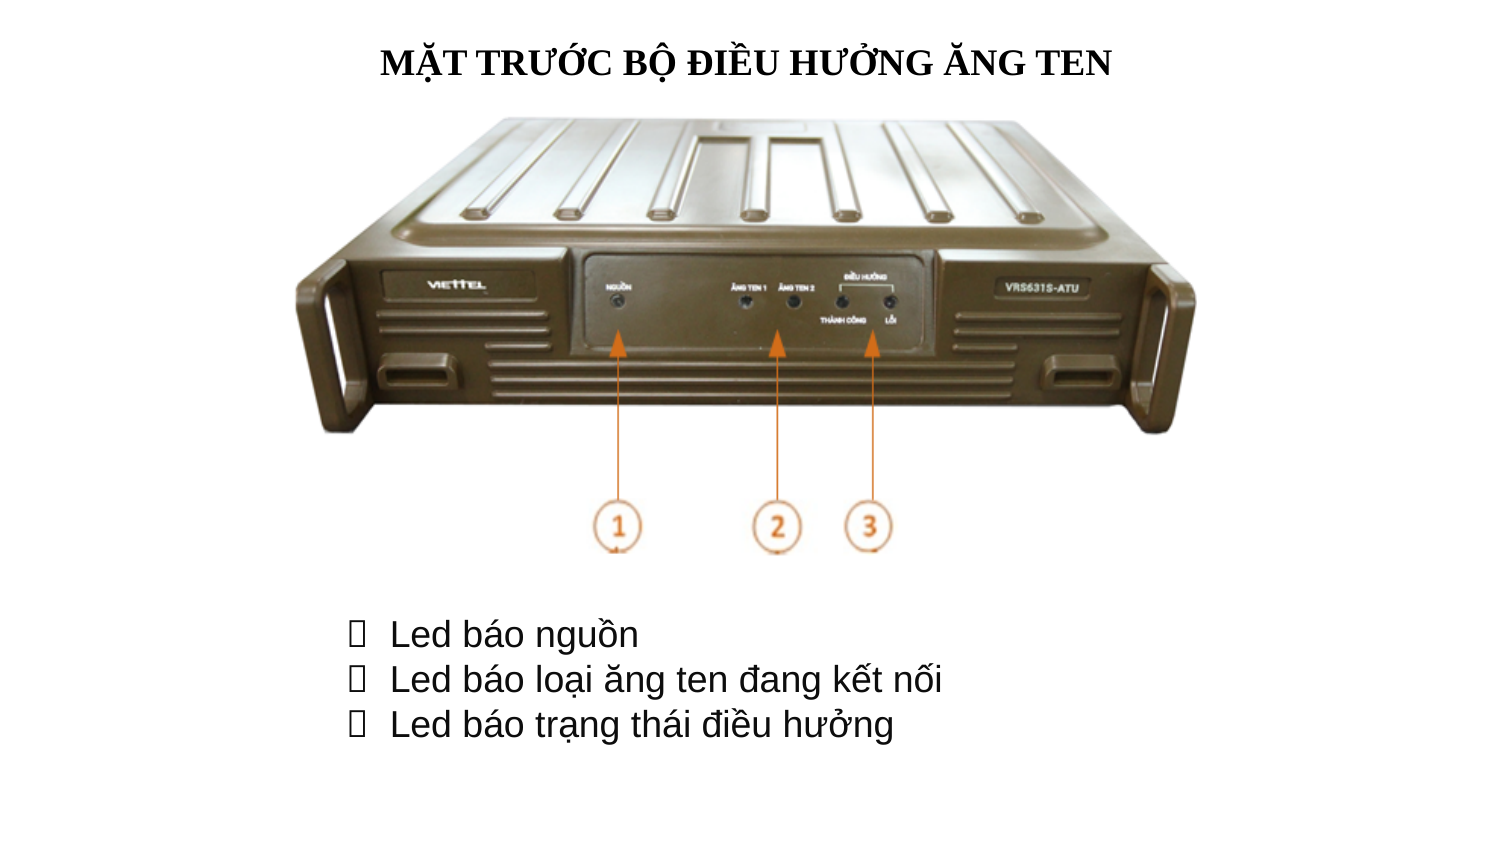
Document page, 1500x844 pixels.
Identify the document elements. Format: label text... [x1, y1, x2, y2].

text_box  Led báo nguồn  Led báo loại ăng ten đang kết nối  Led báo trạng thái điều hưởng [293, 602, 1155, 753]
picture [287, 109, 1206, 564]
text_box MẶT TRƯỚC BỘ ĐIỀU HƯỞNG ĂNG TEN [252, 30, 1242, 90]
